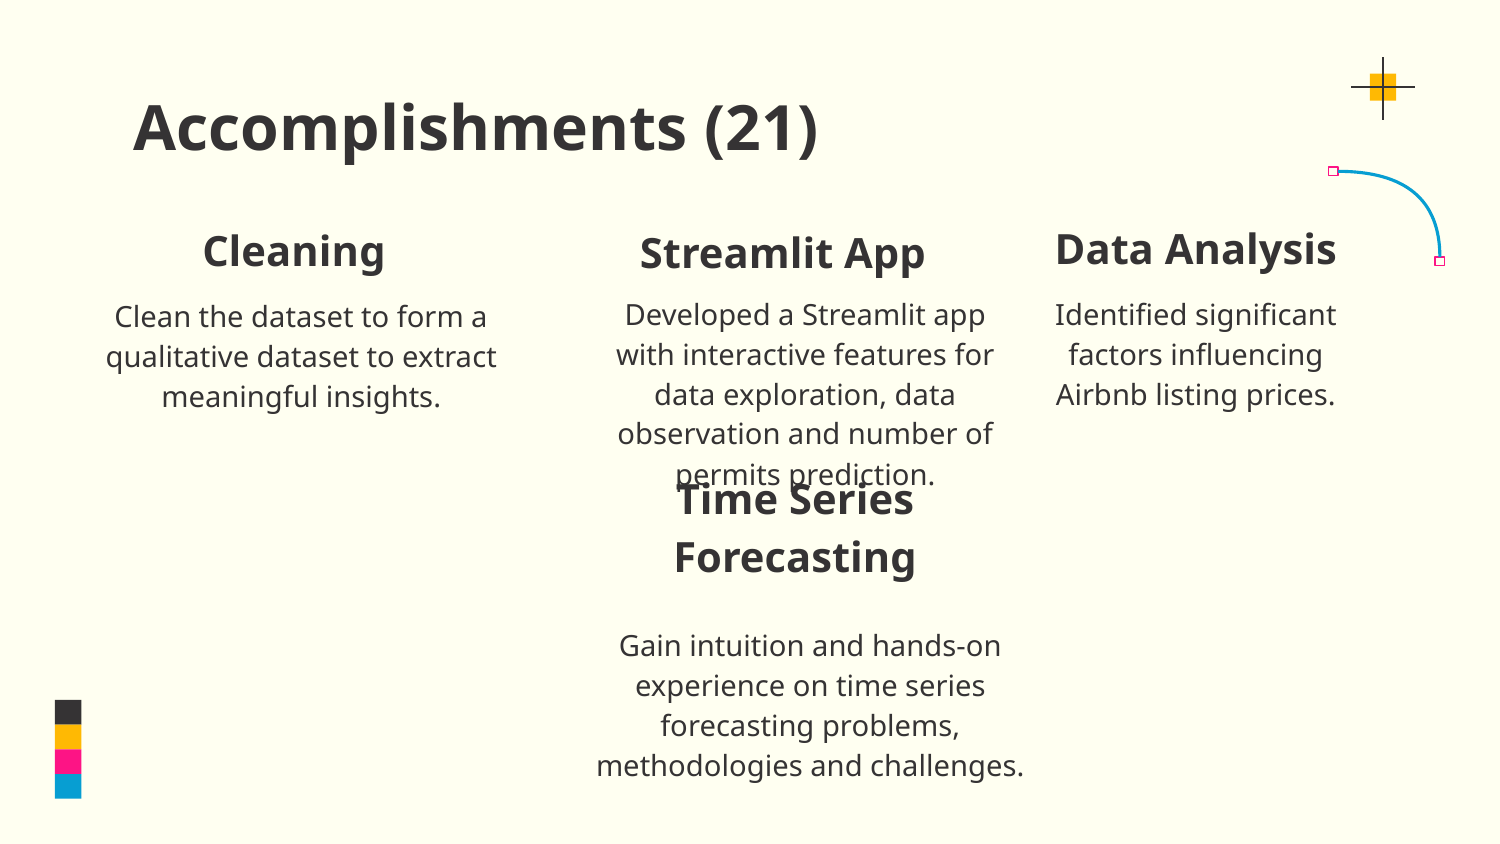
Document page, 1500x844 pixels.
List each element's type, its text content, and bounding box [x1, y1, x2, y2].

text_box Time Series Forecasting [582, 516, 1009, 596]
subtitle Clean the dataset to form a qualitative dataset to extract meaningful insights. [62, 278, 540, 516]
subtitle Identified significant factors influencing Airbnb listing prices. [1030, 289, 1362, 477]
title Accomplishments (21) [118, 72, 1382, 167]
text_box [1327, 166, 1445, 266]
subtitle Developed a Streamlit app with interactive features for data exploration, data observation and number of permits prediction. [591, 276, 1019, 516]
subtitle Cleaning [128, 207, 460, 290]
subtitle Data Analysis [1030, 205, 1362, 289]
subtitle Streamlit App [617, 208, 949, 292]
text_box Gain intuition and hands-on experience on time series forecasting problems, methodologies and challenges. [572, 607, 1049, 844]
